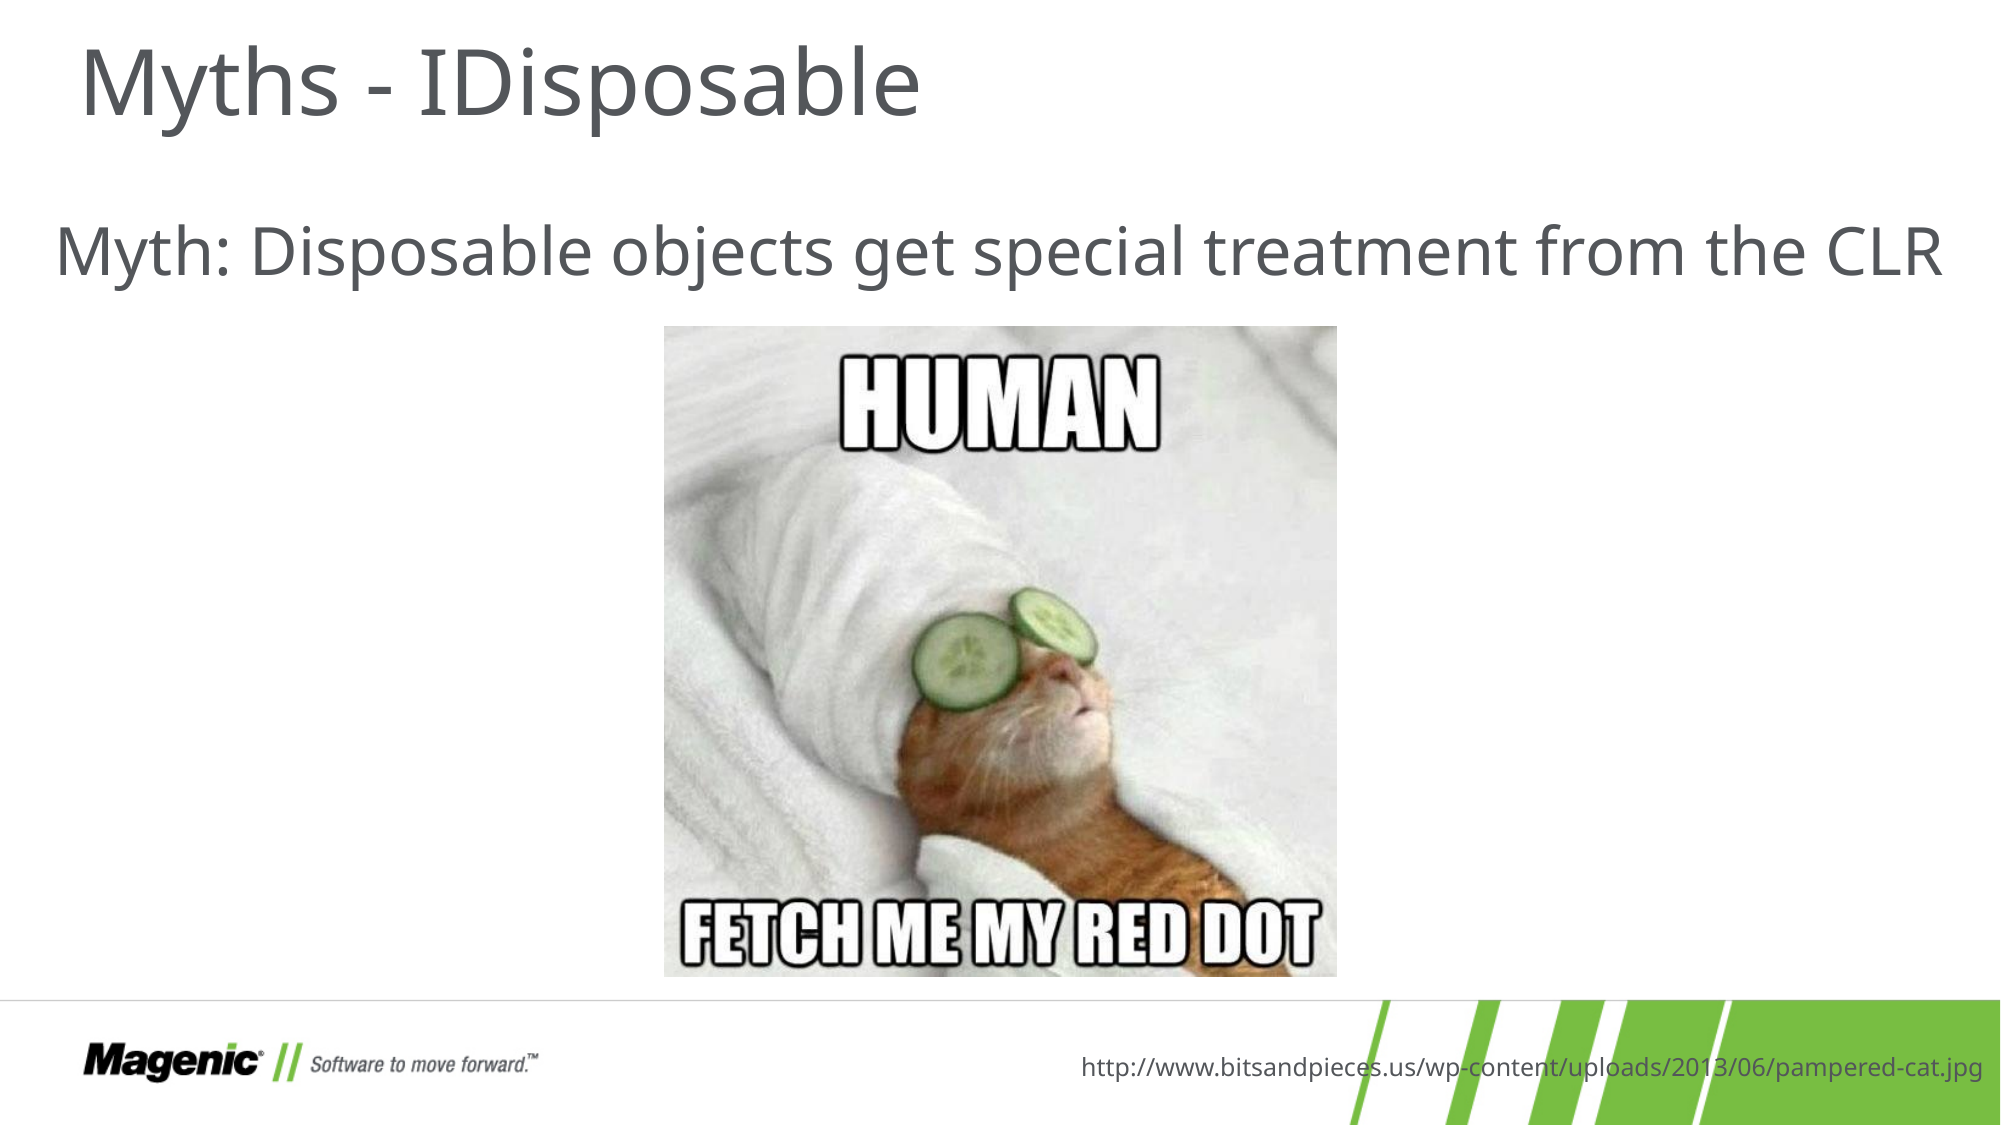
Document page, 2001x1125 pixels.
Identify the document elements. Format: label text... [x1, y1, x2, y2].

text_box http://www.bitsandpieces.us/wp-content/uploads/2013/06/pampered-cat.jpg [920, 1029, 2000, 1104]
picture [0, 0, 2001, 1125]
text_box Myth: Disposable objects get special treatment from the CLR [39, 201, 1962, 297]
title Myths - IDisposable [63, 41, 1938, 131]
